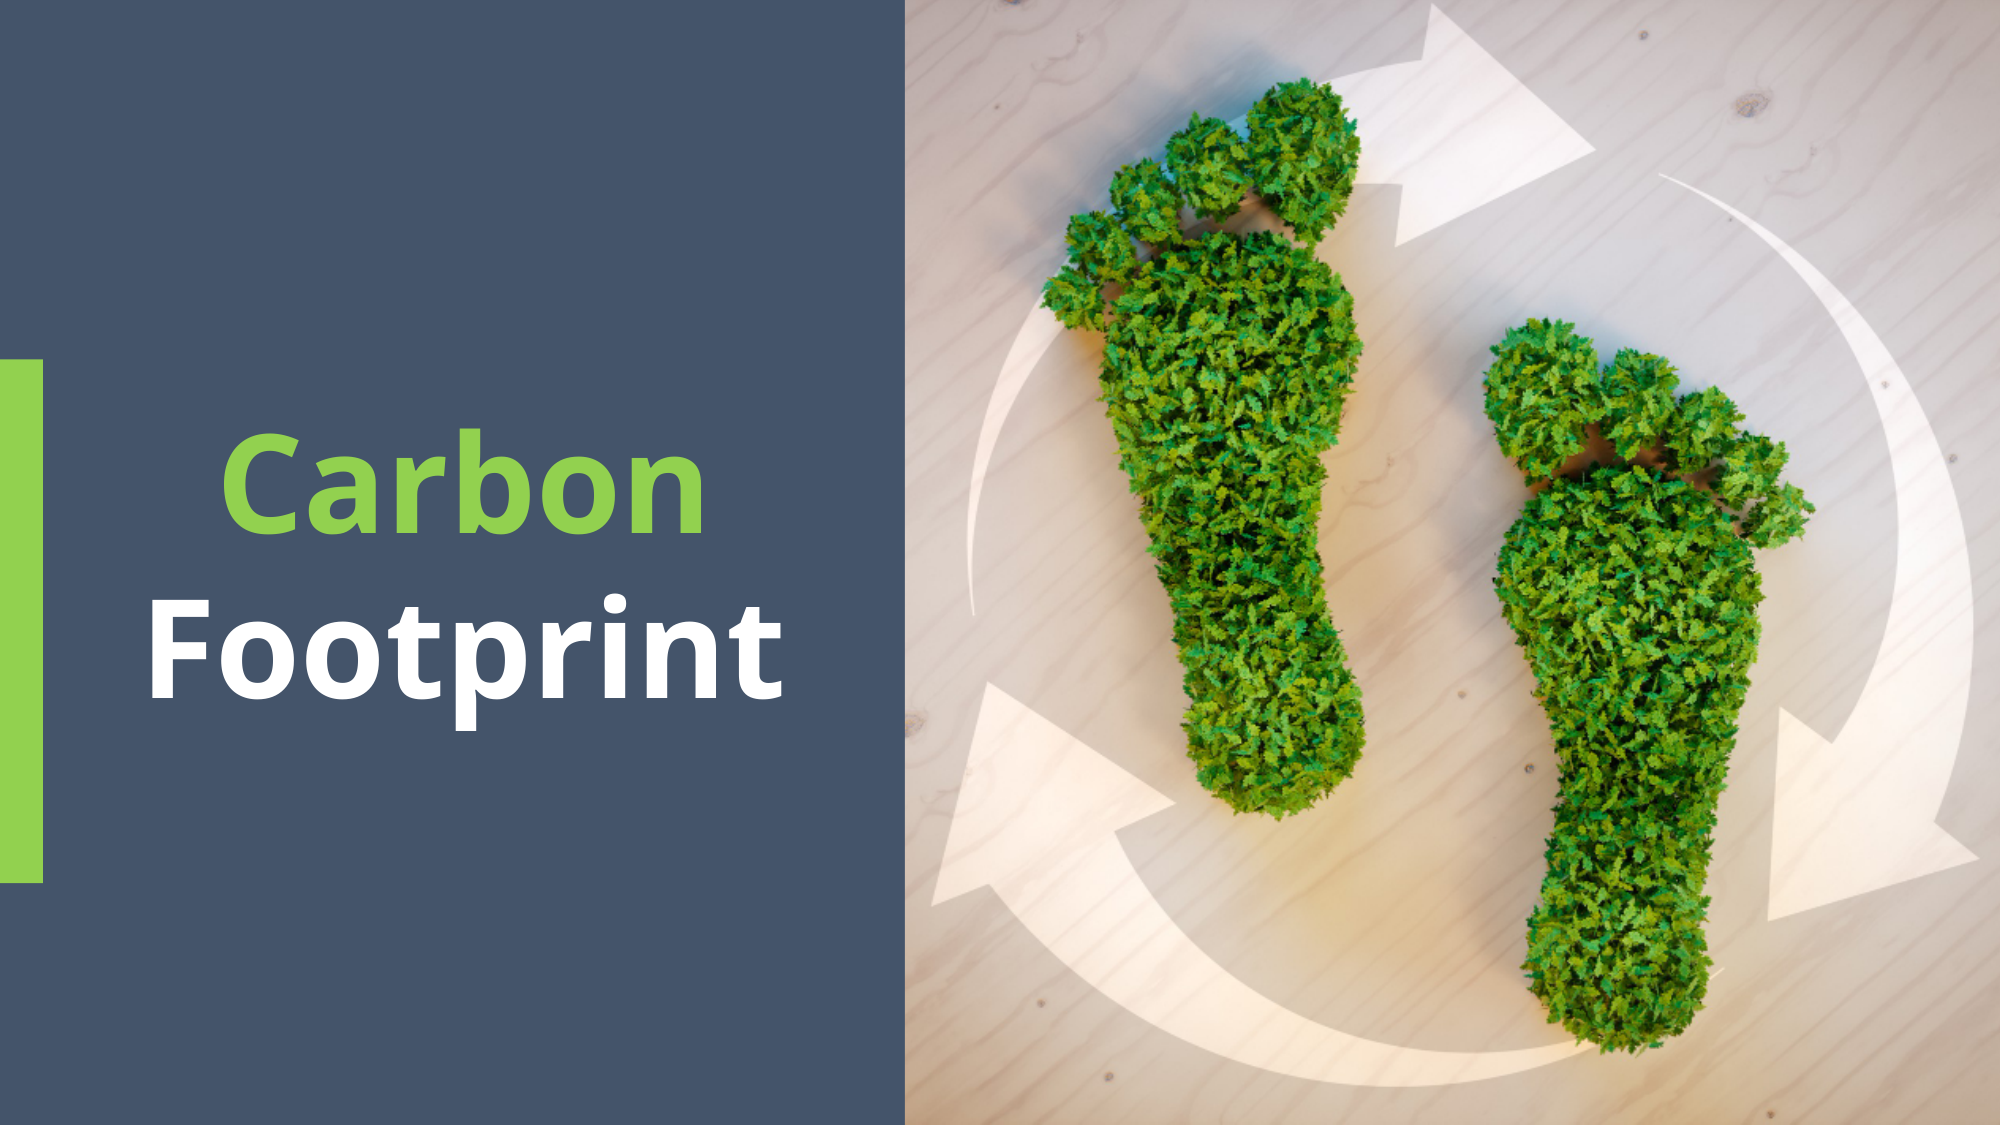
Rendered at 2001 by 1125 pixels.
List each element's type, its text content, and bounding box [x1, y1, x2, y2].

picture [904, 0, 2000, 1125]
text_box Carbon Footprint [116, 388, 812, 733]
text_box [0, 358, 44, 884]
